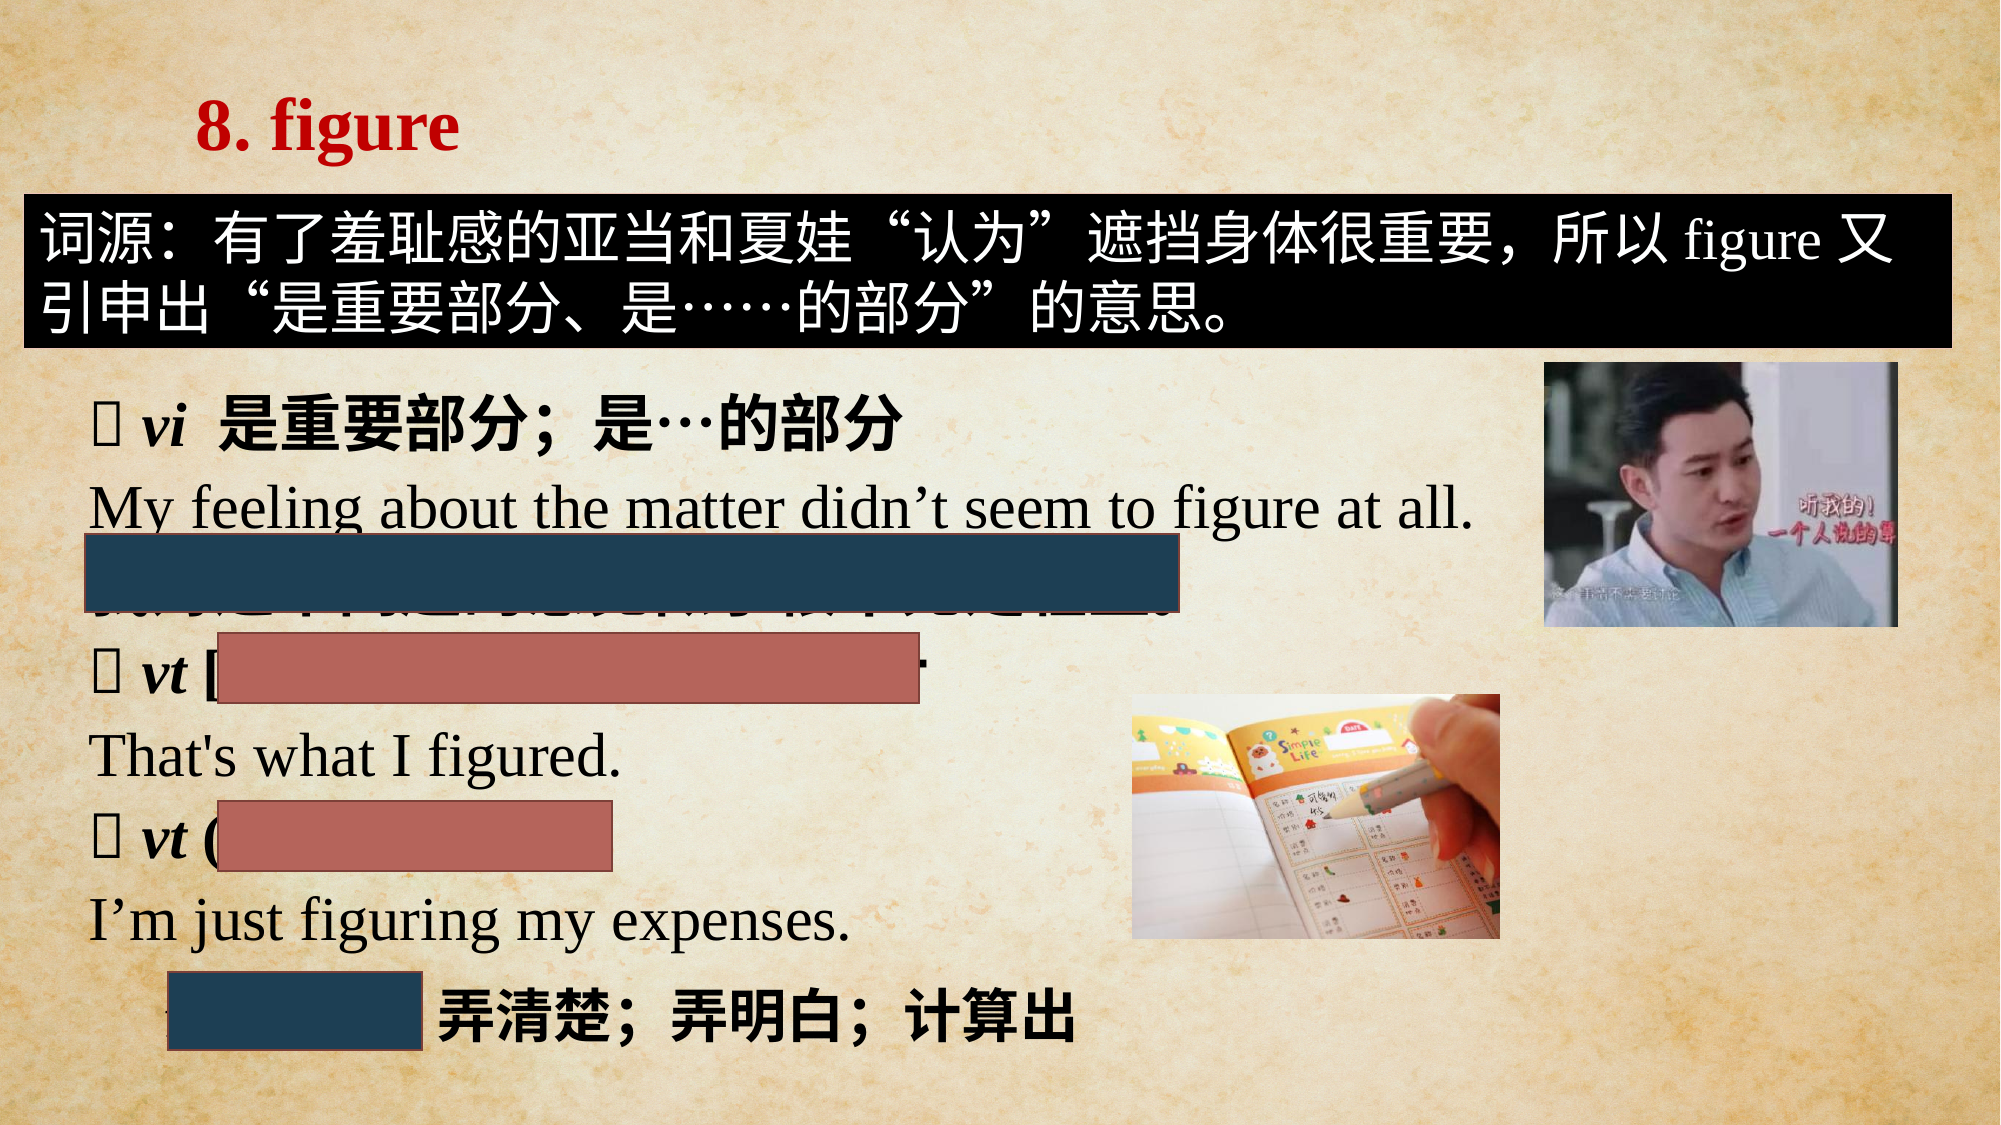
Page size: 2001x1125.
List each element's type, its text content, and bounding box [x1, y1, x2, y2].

text_box figure out 弄清楚；弄明白；计算出 [150, 971, 1281, 1057]
text_box [167, 971, 423, 1051]
picture [0, 0, 2001, 1125]
text_box [217, 632, 920, 704]
text_box  vi 是重要部分；是…的部分 My feeling about the matter didn’t seem to figure at all. 我对这个问题的意见似乎根本无足轻重。  vt [非正式用语] 认为；估计 That's what I figured.  vt (AmE) 计算： I’m just figuring my expenses. [73, 369, 1500, 961]
text_box 词源：有了羞耻感的亚当和夏娃“认为”遮挡身体很重要，所以figure又引申出“是重要部分、是……的部分”的意思。 [23, 193, 1953, 349]
text_box [217, 800, 613, 872]
text_box [84, 533, 1180, 613]
text_box 8. figure [180, 68, 1840, 173]
